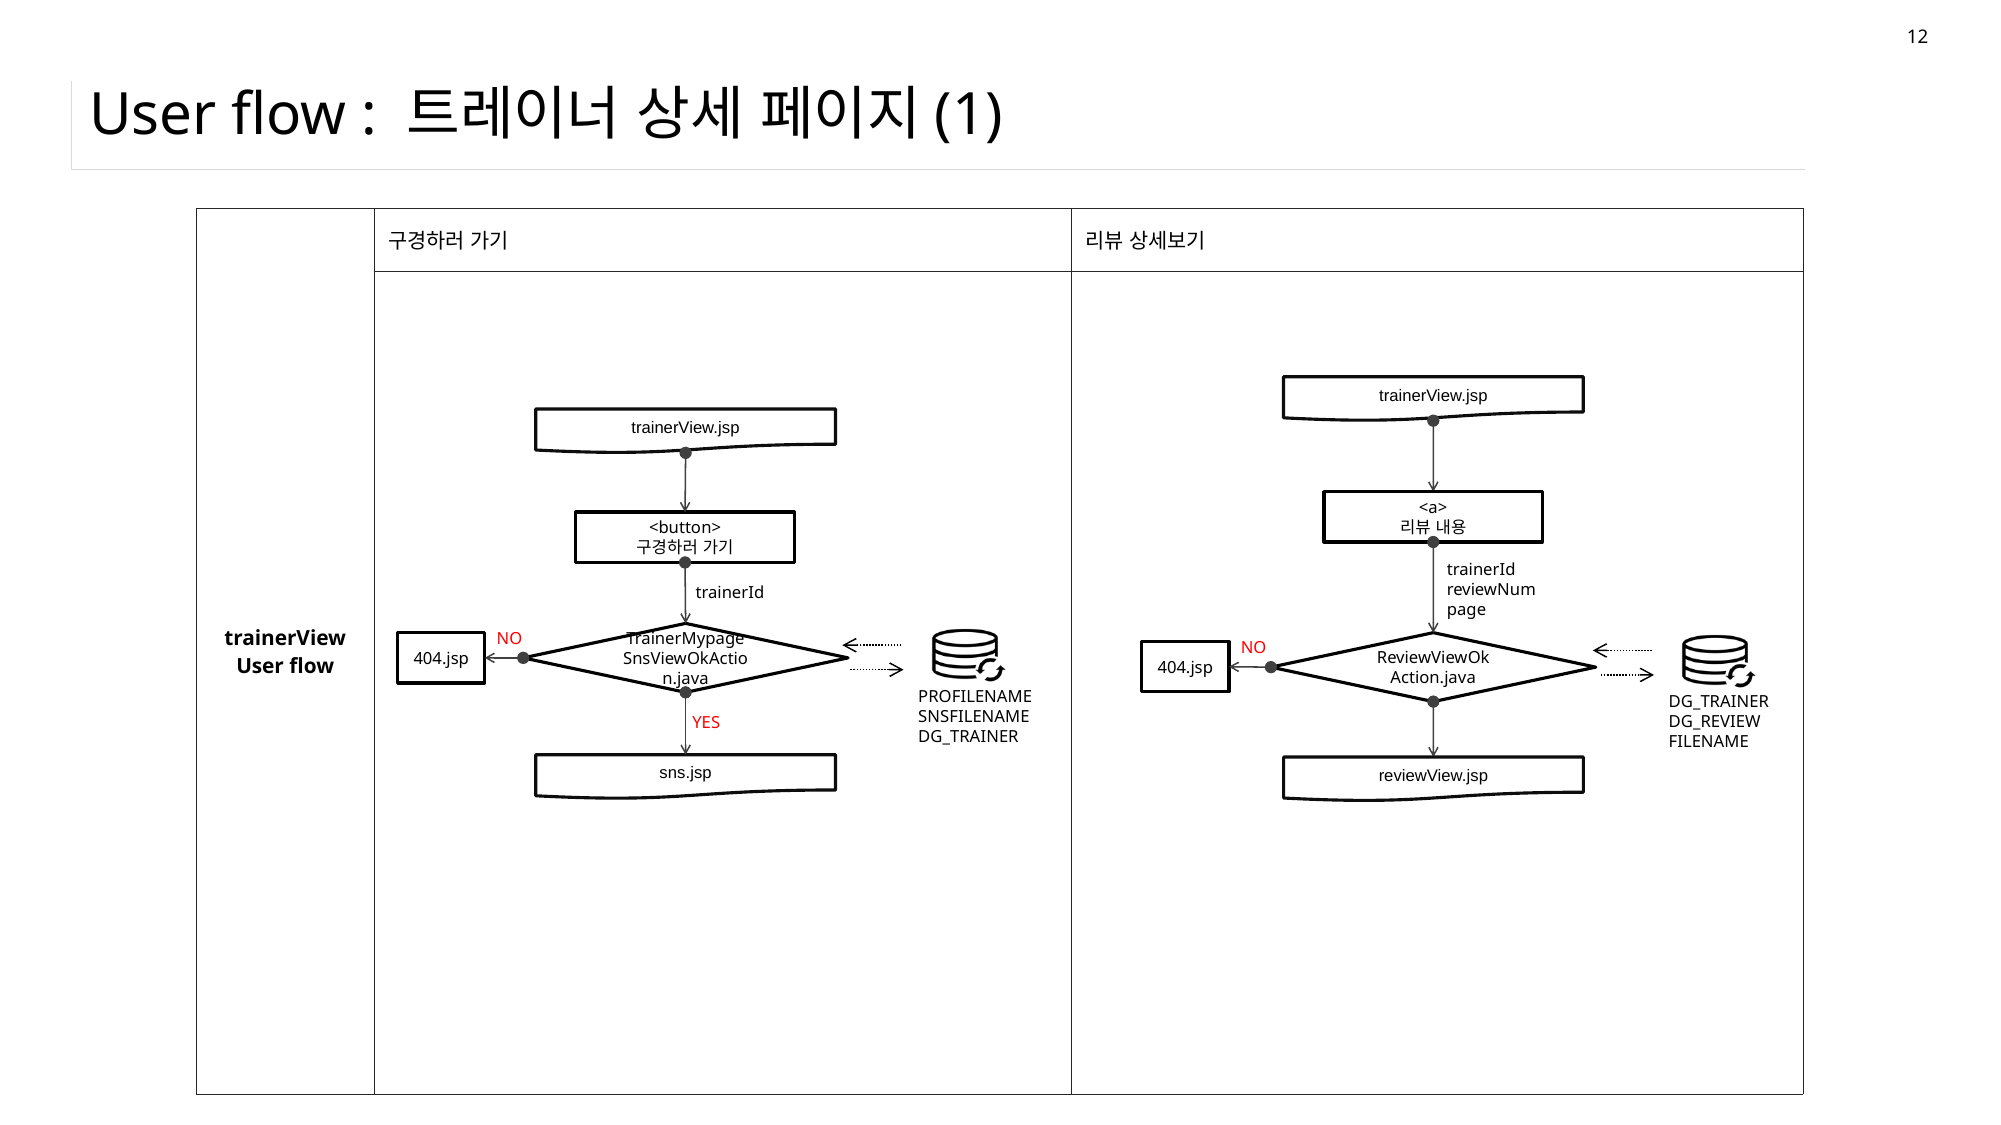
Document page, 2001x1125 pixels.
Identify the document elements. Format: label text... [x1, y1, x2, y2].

text_box trainerId [691, 574, 780, 609]
text_box ReviewViewOk Action.java [1277, 631, 1598, 703]
text_box 404.jsp [1140, 639, 1231, 694]
table_cell [375, 272, 1071, 1094]
text_box YES [677, 704, 681, 739]
picture [913, 606, 1015, 704]
text_box PROFILENAME SNSFILENAME DG_TRAINER [903, 678, 1048, 753]
table_cell [1072, 272, 1803, 1094]
text_box YES [691, 704, 736, 739]
picture [1664, 611, 1766, 709]
text_box trainerView.jsp [533, 406, 838, 455]
text_box trainerView.jsp [1281, 374, 1586, 423]
text_box reviewView.jsp [1281, 754, 1586, 803]
text_box 404.jsp [395, 631, 487, 685]
table_header trainerView User flow [197, 209, 374, 1094]
text_box 12 [1892, 17, 2000, 58]
text_box sns.jsp [533, 752, 838, 801]
title User flow : 트레이너 상세 페이지(1) [74, 61, 1949, 162]
text_box <button> 구경하러 가기 [574, 510, 796, 564]
table_header 리뷰 상세보기 [1072, 209, 1803, 271]
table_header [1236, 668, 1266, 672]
text_box NO [481, 620, 538, 656]
table_header 구경하러 가기 [375, 209, 1071, 271]
text_box NO [1226, 629, 1282, 665]
text_box TrainerMypage SnsViewOkAction.java [529, 622, 851, 694]
text_box trainerId reviewNum page [1438, 551, 1551, 626]
text_box DG_TRAINER DG_REVIEW FILENAME [1653, 683, 1784, 759]
text_box <a> 리뷰 내용 [1322, 489, 1545, 544]
